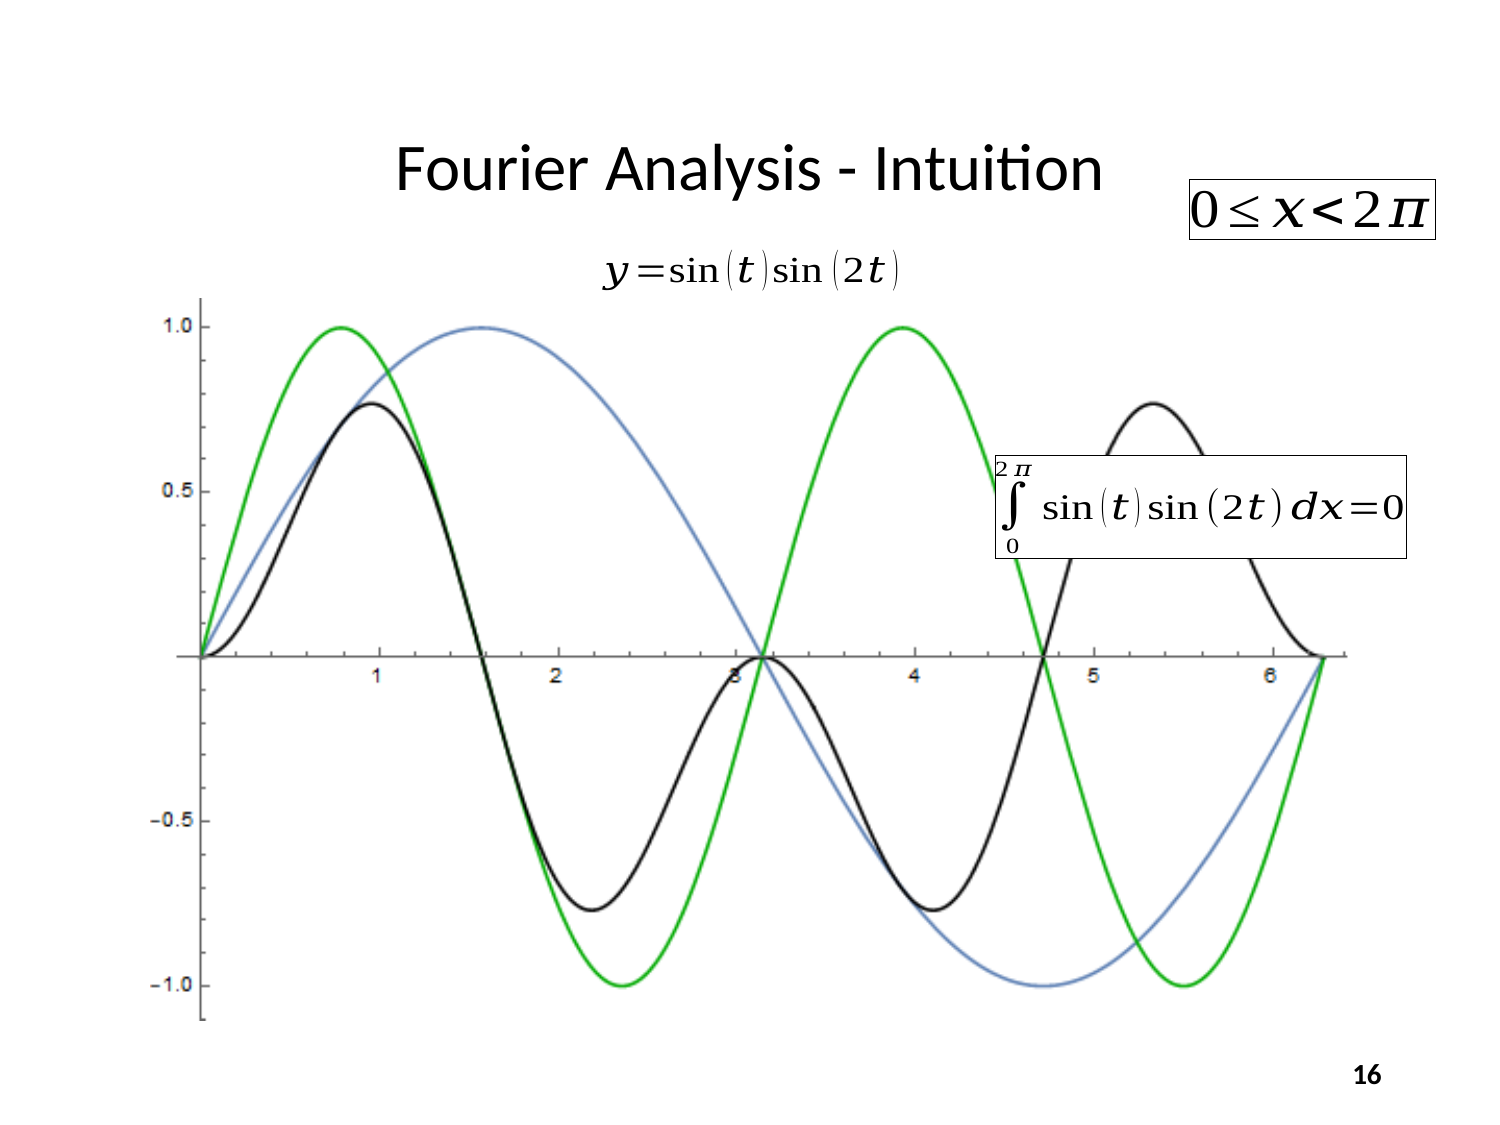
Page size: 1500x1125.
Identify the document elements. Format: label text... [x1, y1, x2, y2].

slide_number 16 [1059, 1042, 1397, 1103]
title Fourier Analysis - Intuition [103, 59, 1397, 278]
picture [150, 298, 1350, 1021]
